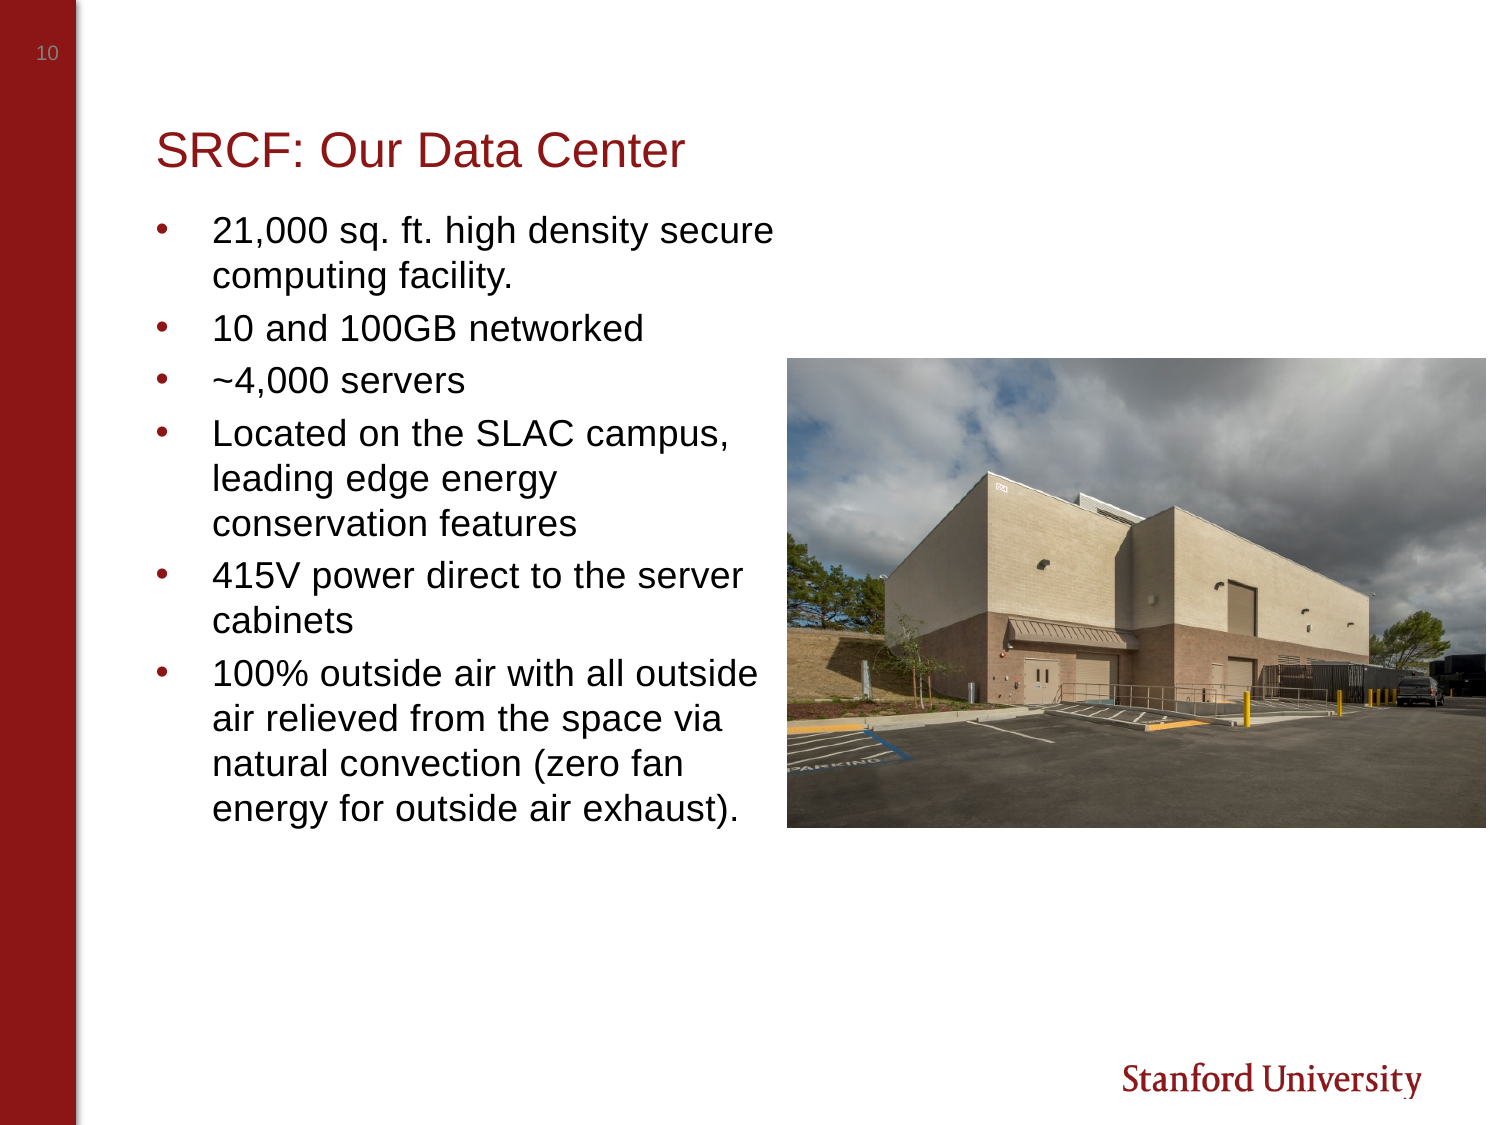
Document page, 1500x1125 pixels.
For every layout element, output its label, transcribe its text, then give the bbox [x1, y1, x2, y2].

list 21,000 sq. ft. high density secure computing facility. 10 and 100GB networked ~4,000 servers Located on the SLAC campus, leading edge energy conservation features 415V power direct to the server cabinets 100% outside air with all outside air relieved from the space via natural convection (zero fan energy for outside air exhaust). [155, 198, 778, 1021]
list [787, 357, 1486, 828]
title SRCF: Our Data Center [155, 78, 1420, 186]
